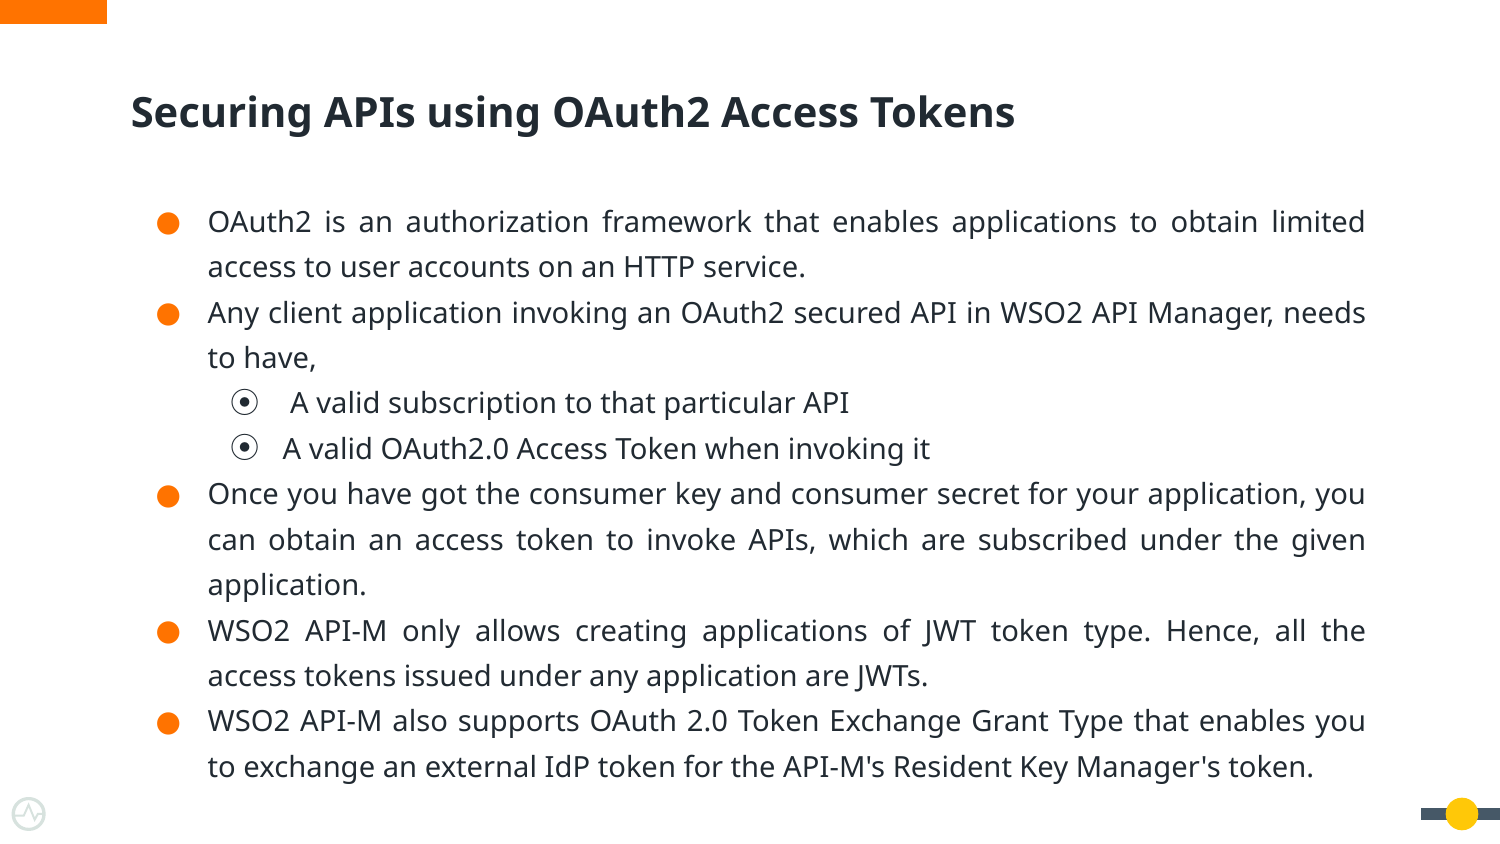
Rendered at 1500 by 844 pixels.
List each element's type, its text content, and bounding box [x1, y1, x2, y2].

title Securing APIs using OAuth2 Access Tokens [115, 74, 1393, 147]
list OAuth2 is an authorization framework that enables applications to obtain limited access to user accounts on an HTTP service. Any client application invoking an OAuth2 secured API in WSO2 API Manager, needs to have, A valid subscription to that particular API A valid OAuth2.0 Access Token when invoking it Once you have got the consumer key and consumer secret for your application, you can obtain an access token to invoke APIs, which are subscribed under the given application. WSO2 API-M only allows creating applications of JWT token type. Hence, all the access tokens issued under any application are JWTs. WSO2 API-M also supports OAuth 2.0 Token Exchange Grant Type that enables you to exchange an external IdP token for the API-M's Resident Key Manager's token. [117, 177, 1383, 799]
